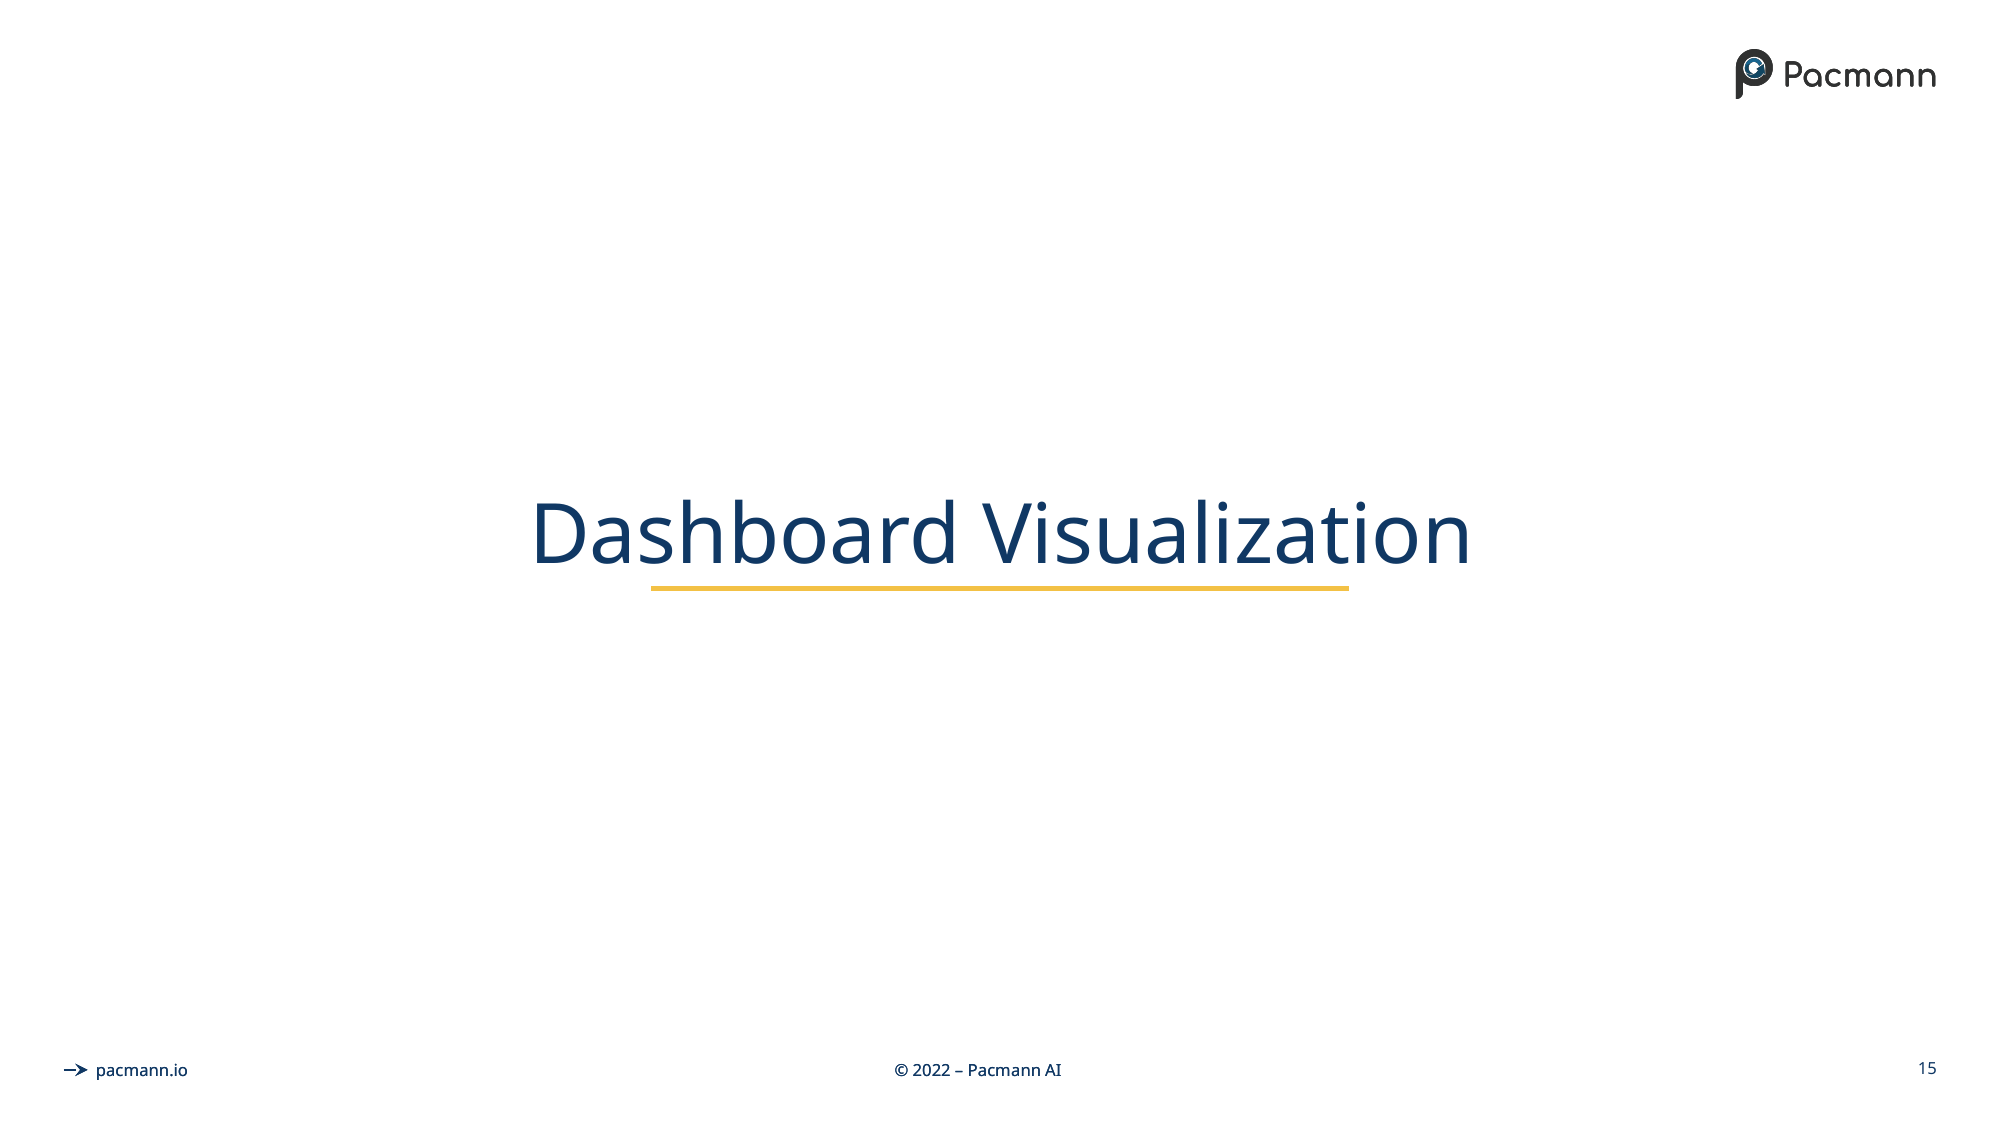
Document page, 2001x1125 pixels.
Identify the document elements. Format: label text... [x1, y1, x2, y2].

title Dashboard Visualization [51, 441, 1952, 589]
picture [1707, 36, 1966, 112]
